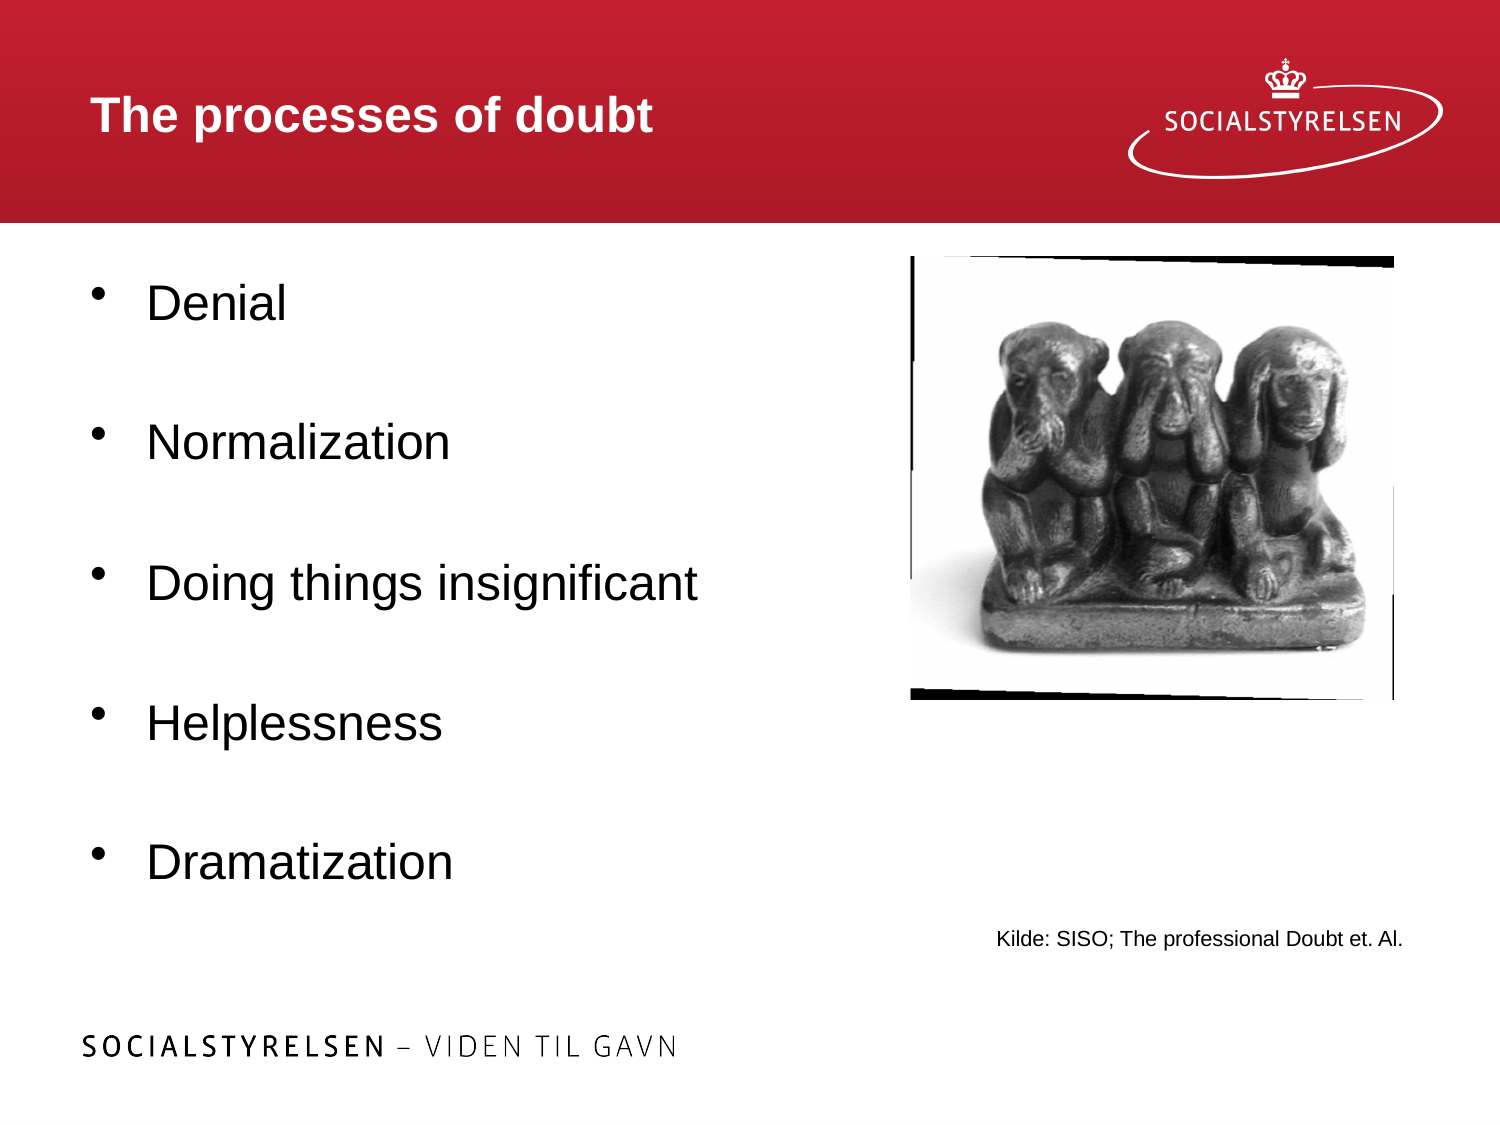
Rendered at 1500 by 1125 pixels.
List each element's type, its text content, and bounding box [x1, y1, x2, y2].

picture [0, 223, 1500, 1125]
title The processes of doubt [74, 74, 1005, 209]
picture [1128, 58, 1443, 179]
list Denial Normalization Doing things insignificant Helplessness Dramatization Kilde: SISO; The professional Doubt et. Al. [74, 262, 1426, 1006]
